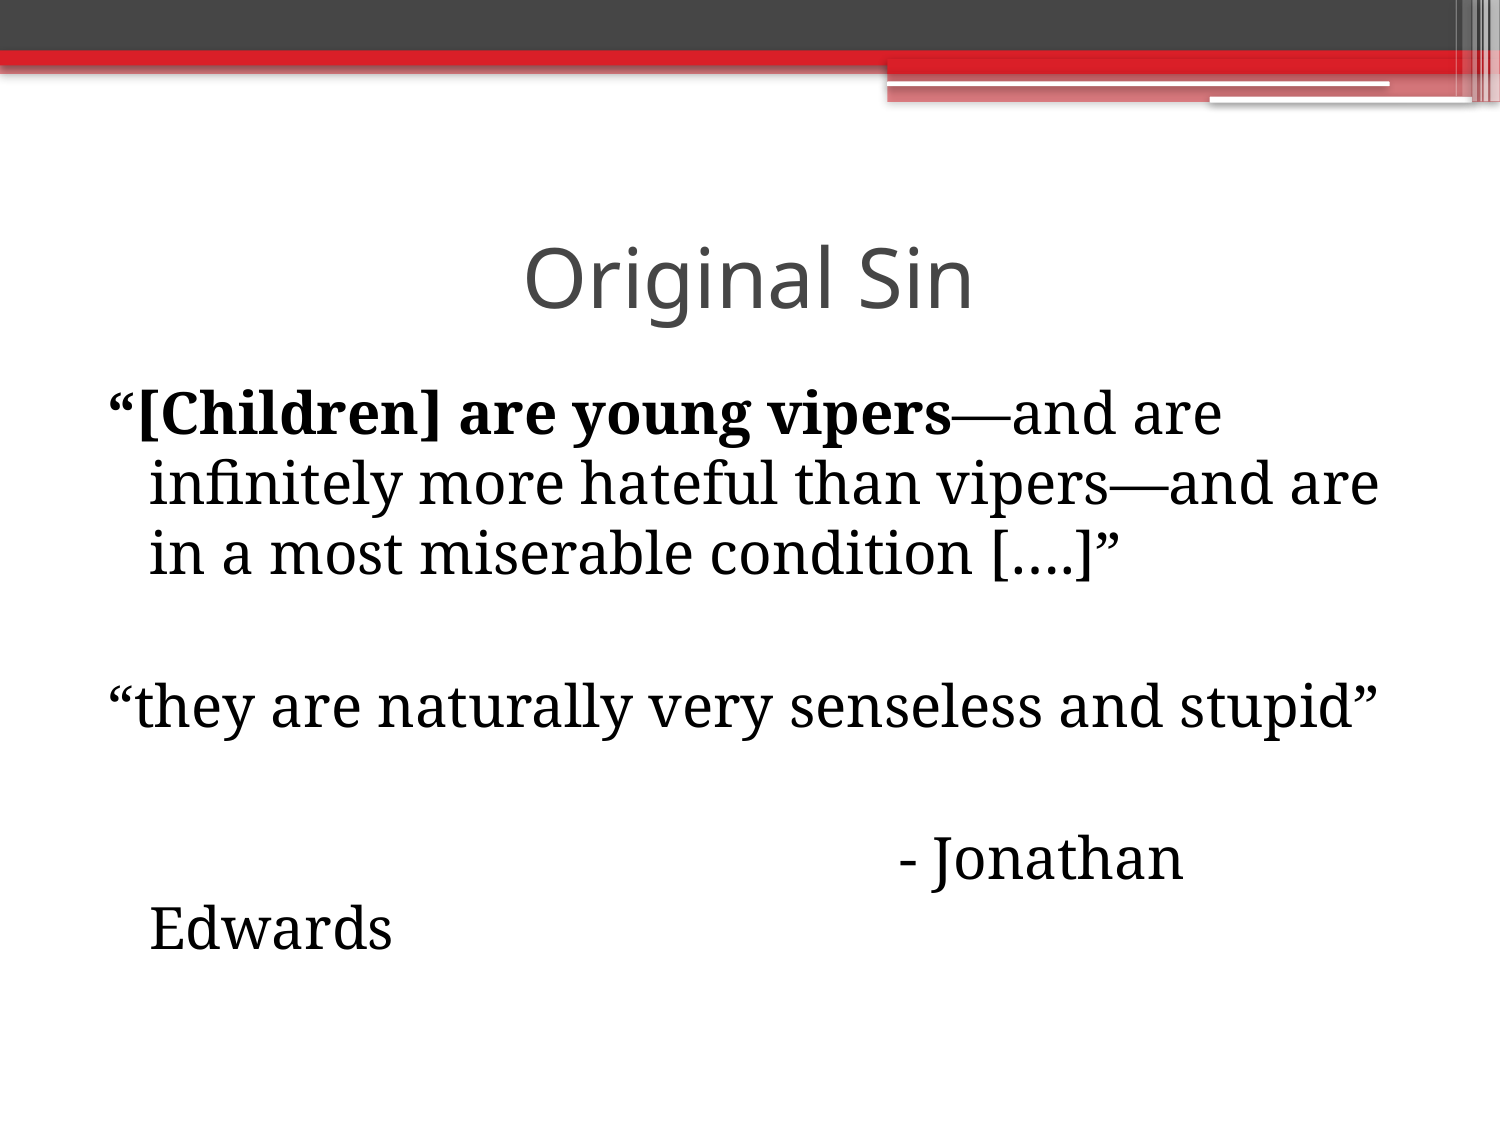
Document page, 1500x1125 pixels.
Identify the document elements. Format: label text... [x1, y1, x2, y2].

title Original Sin [74, 187, 1426, 363]
list “[Children] are young vipers—and are infinitely more hateful than vipers—and are in a most miserable condition [….]” “they are naturally very senseless and stupid” - Jonathan Edwards [74, 368, 1426, 1079]
